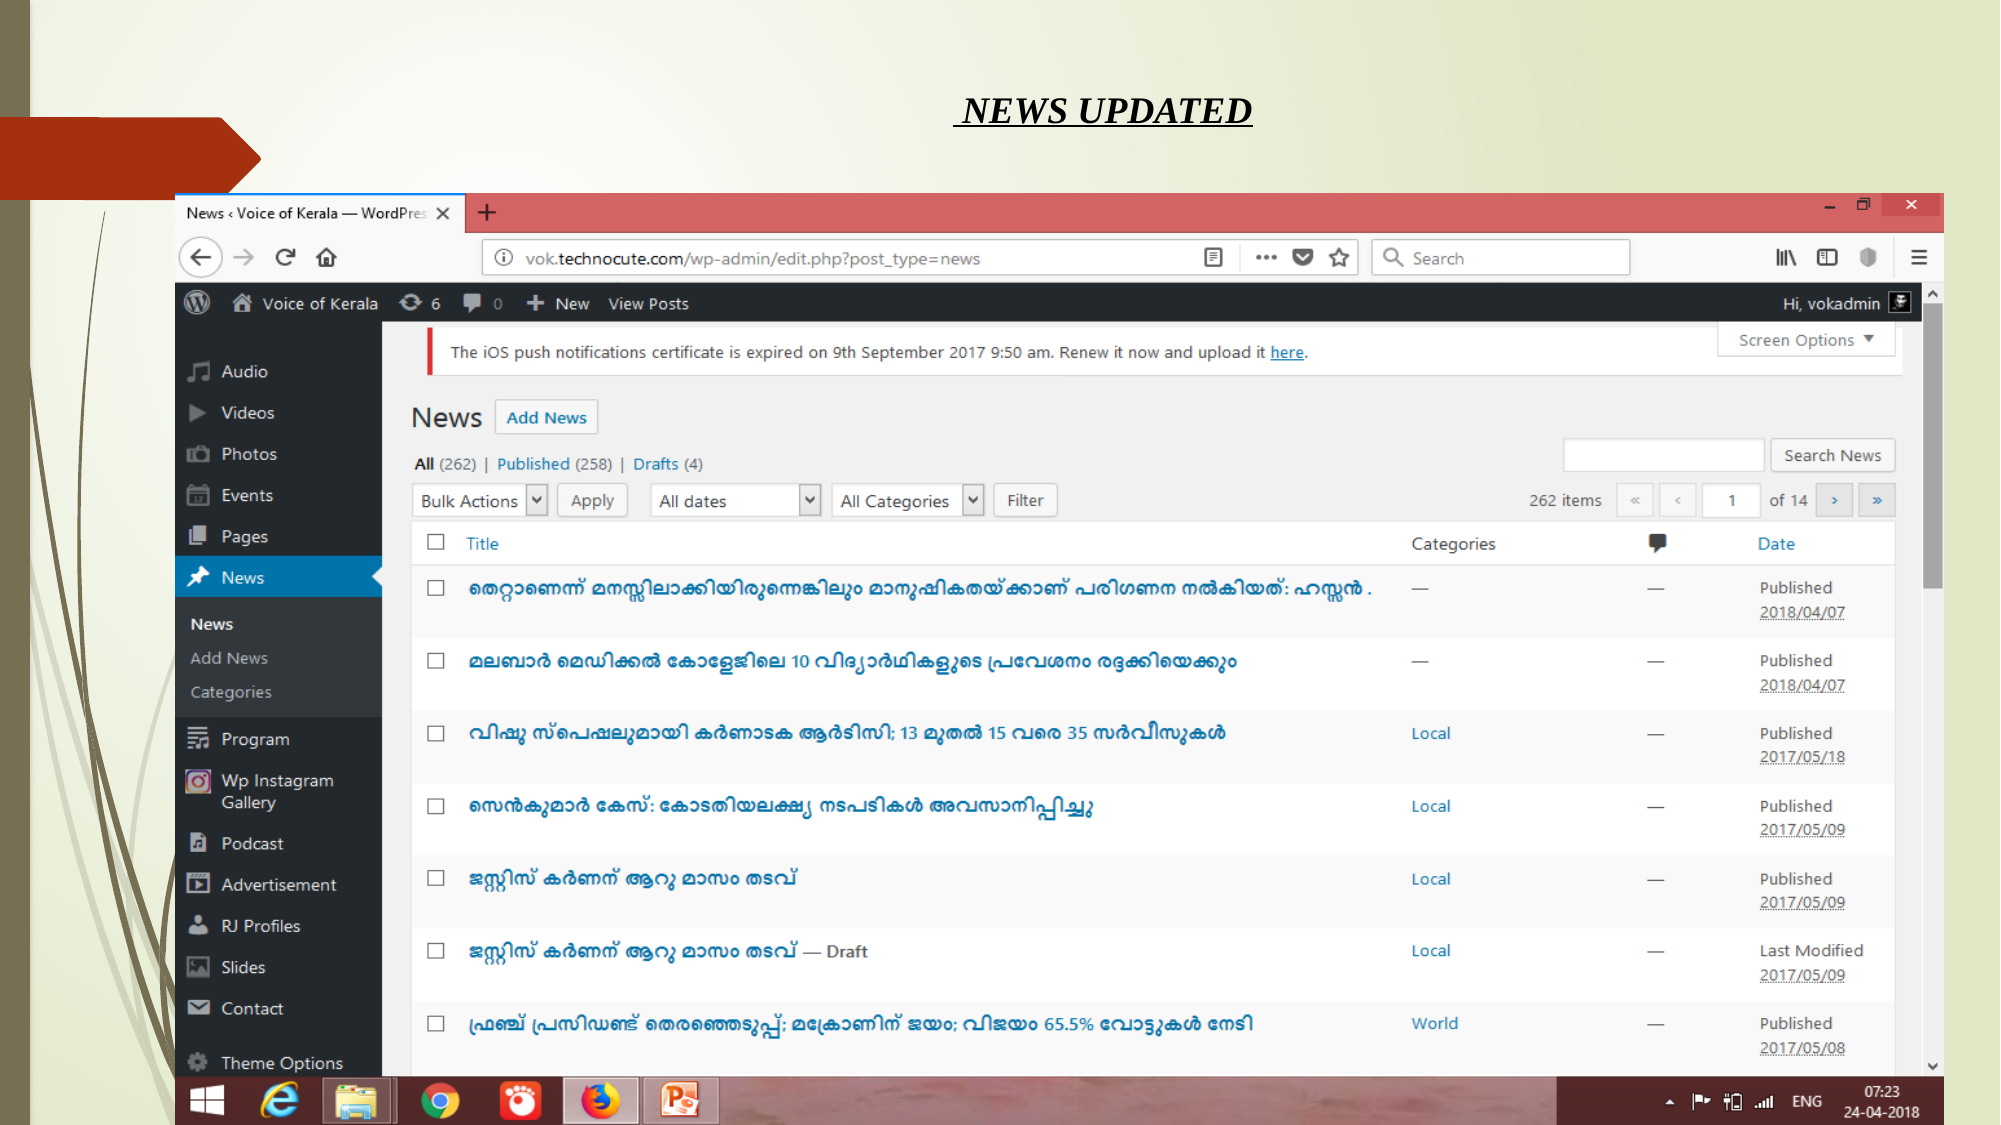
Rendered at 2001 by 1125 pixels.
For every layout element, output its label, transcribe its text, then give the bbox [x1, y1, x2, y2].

picture [222, 572, 233, 583]
picture [175, 193, 1944, 1125]
picture [188, 566, 209, 586]
picture [236, 576, 260, 583]
text_box NEWS UPDATED [937, 78, 1268, 139]
